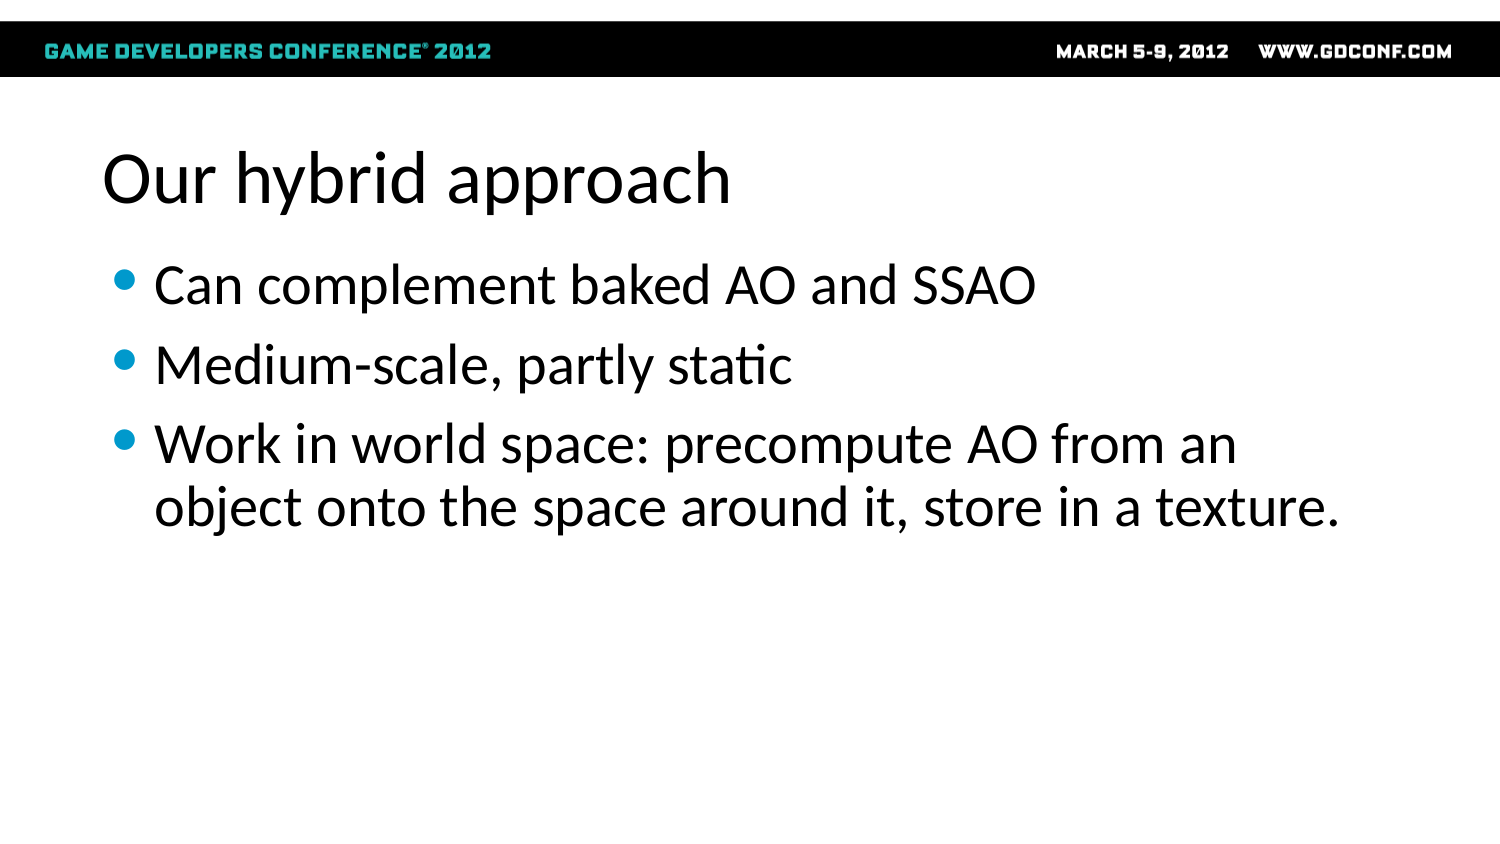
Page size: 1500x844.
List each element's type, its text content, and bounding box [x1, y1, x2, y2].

list Can complement baked AO and SSAO Medium-scale, partly static Work in world space: precompute AO from an object onto the space around it, store in a texture. [87, 246, 1413, 698]
title Our hybrid approach [87, 109, 1413, 238]
picture [0, 0, 1500, 77]
